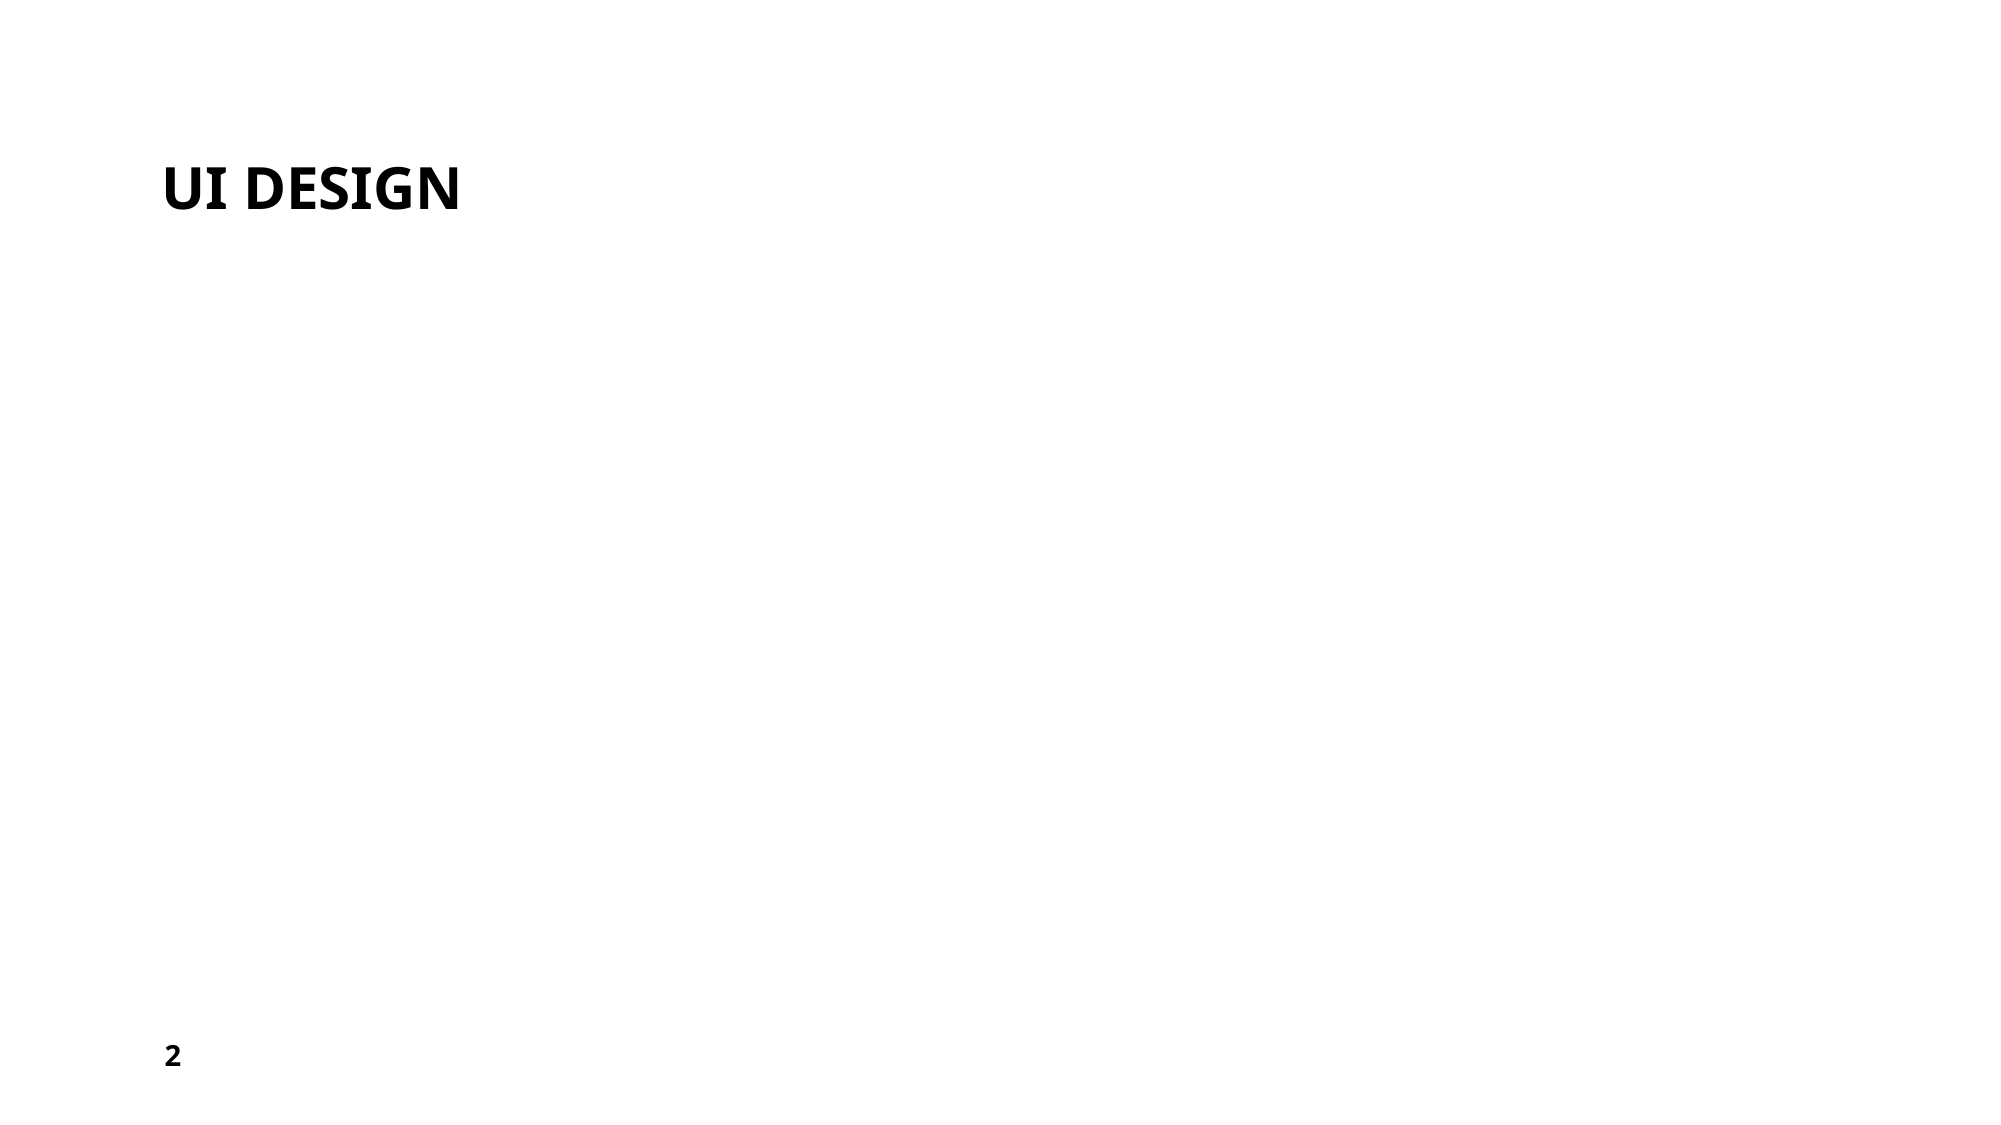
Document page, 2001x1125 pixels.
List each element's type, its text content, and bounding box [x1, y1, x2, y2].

title UI Design [146, 11, 1854, 230]
slide_number 2 [149, 1024, 588, 1085]
